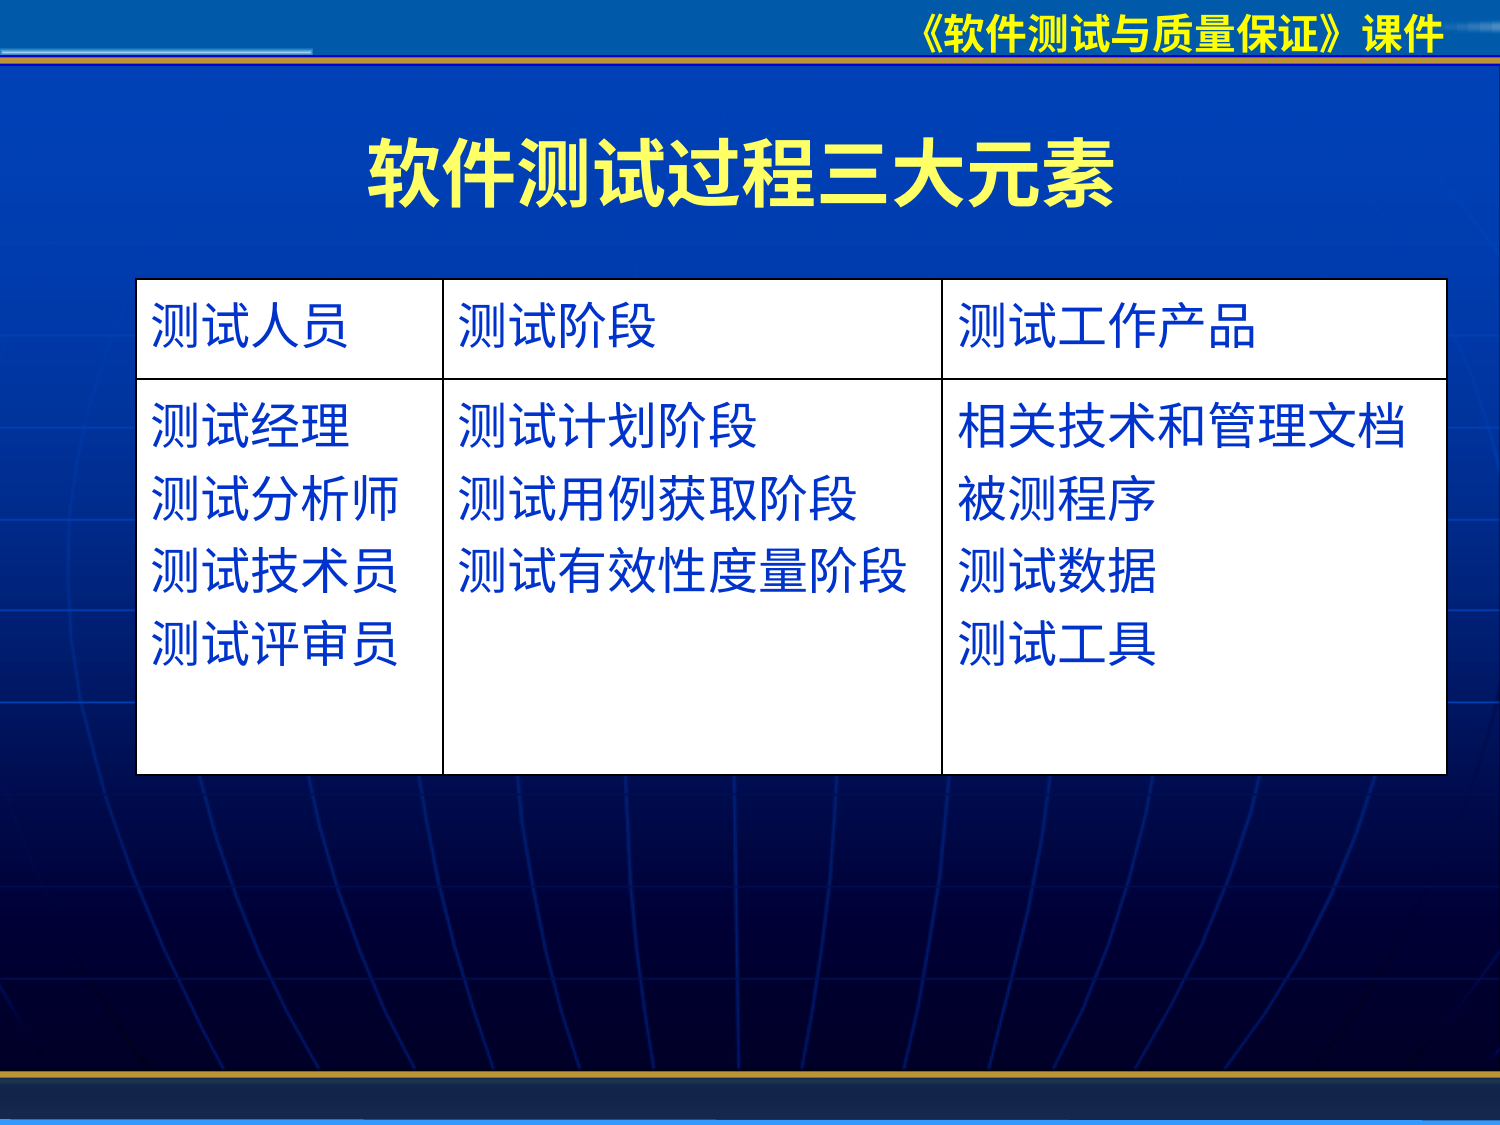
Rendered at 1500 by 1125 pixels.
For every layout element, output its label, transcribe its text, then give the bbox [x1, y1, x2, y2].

table_header 测试人员 [137, 280, 442, 378]
picture [0, 0, 1500, 55]
title 软件测试过程三大元素 [41, 101, 1443, 242]
table_header 测试工作产品 [943, 280, 1446, 378]
table_cell 相关技术和管理文档 被测程序 测试数据 测试工具 [943, 380, 1446, 774]
table_cell 测试经理 测试分析师 测试技术员 测试评审员 [137, 380, 442, 774]
table_header 测试阶段 [444, 280, 941, 378]
picture [0, 66, 1500, 1071]
table_cell 测试计划阶段 测试用例获取阶段 测试有效性度量阶段 [444, 380, 941, 774]
